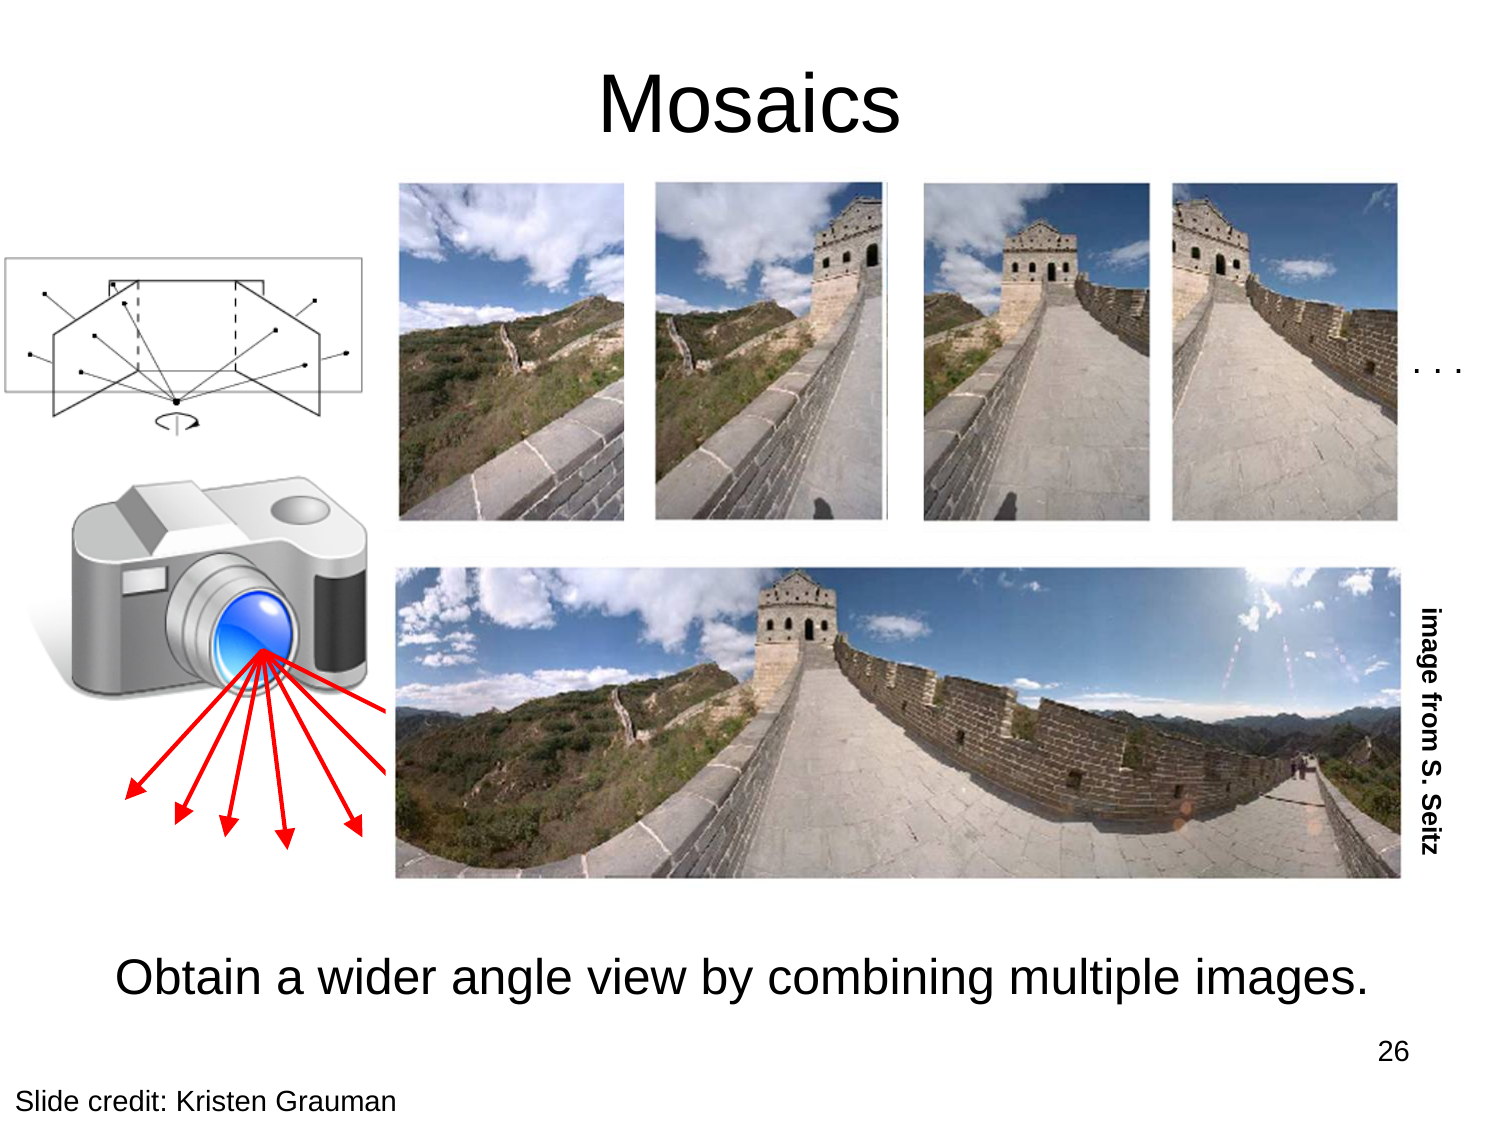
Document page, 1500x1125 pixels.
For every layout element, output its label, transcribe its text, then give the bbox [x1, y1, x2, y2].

picture [1169, 168, 1411, 533]
picture [4, 168, 625, 776]
text_box Obtain a wider angle view by combining multiple images. [100, 936, 1463, 1125]
text_box [174, 783, 197, 826]
text_box Slide credit: Kristen Grauman [0, 1074, 463, 1125]
slide_number 26 [1074, 1024, 1426, 1103]
picture [923, 168, 1152, 533]
text_box . . . [1416, 328, 1500, 389]
text_box [274, 783, 296, 850]
text_box [218, 783, 240, 838]
text_box [124, 783, 147, 800]
title Mosaics [75, 5, 1425, 193]
picture [653, 166, 888, 532]
text_box [333, 783, 363, 838]
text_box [385, 556, 1457, 892]
